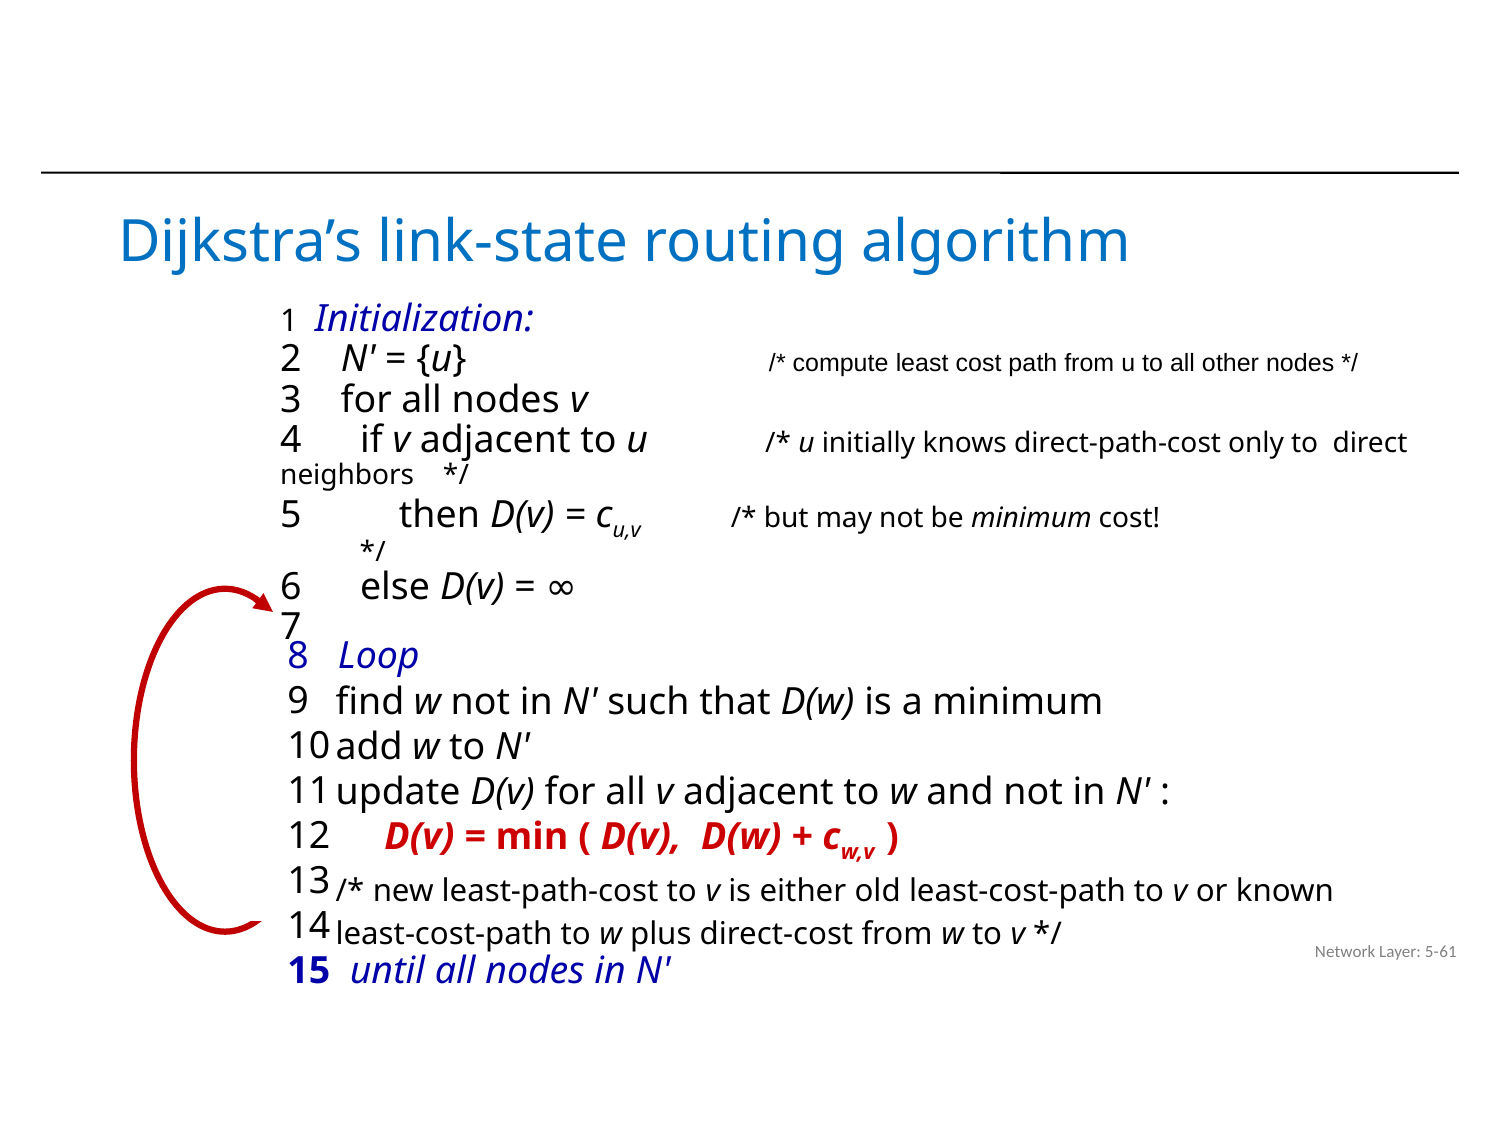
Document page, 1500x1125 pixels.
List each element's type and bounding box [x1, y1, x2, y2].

slide_number [1134, 933, 1473, 979]
title [102, 183, 1314, 294]
text_box [133, 291, 1472, 999]
